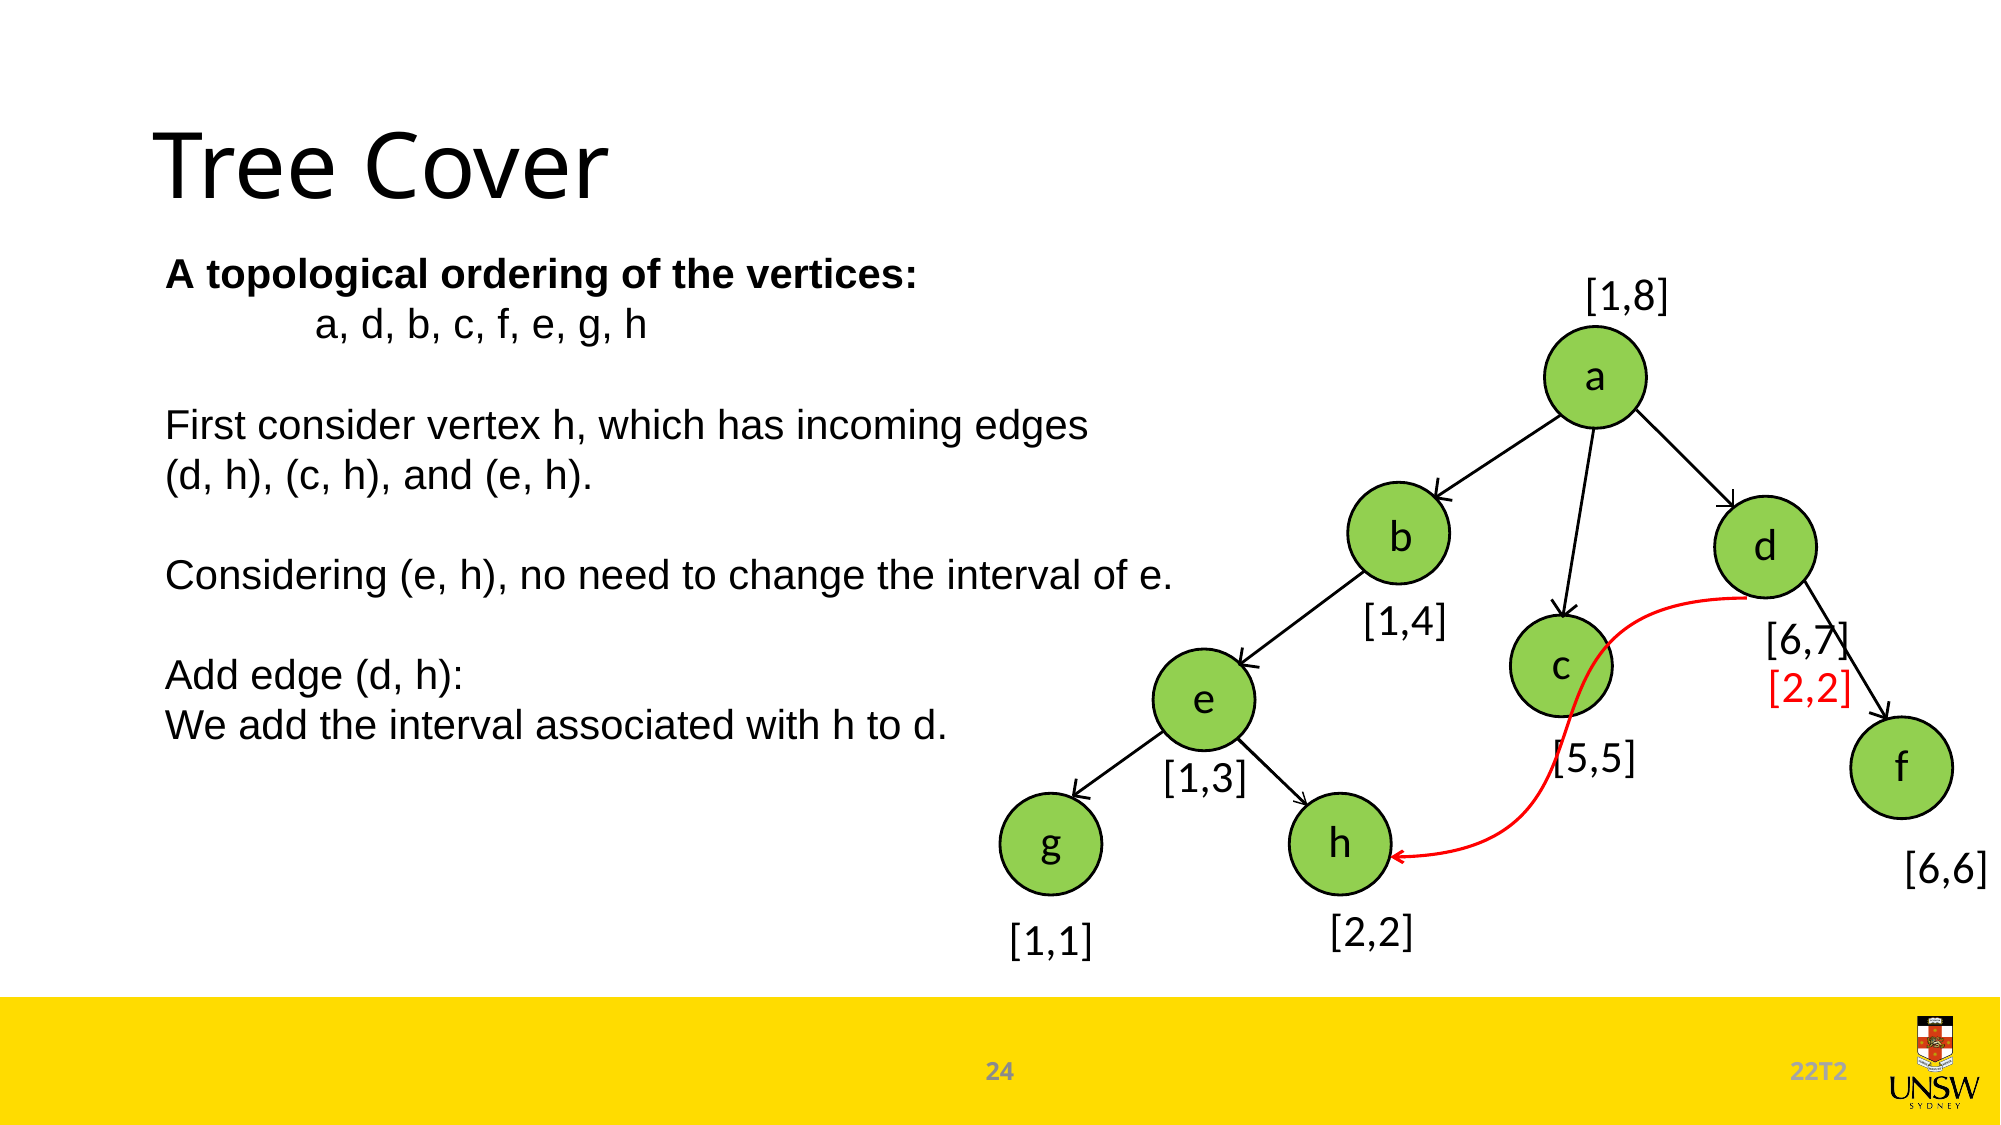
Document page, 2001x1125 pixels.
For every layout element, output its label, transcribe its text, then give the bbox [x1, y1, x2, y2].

text_box [6,6] [1955, 835, 1991, 893]
title Tree Cover [137, 59, 1863, 278]
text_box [1237, 736, 1308, 806]
slide_number 24 [774, 1042, 1225, 1103]
text_box [1,8] [1582, 263, 1672, 320]
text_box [1390, 598, 1747, 857]
text_box A topological ordering of the vertices: a, d, b, c, f, e, g, h First consider vertex h, which has incoming edges (d, h), (c, h), and (e, h). Considering (e, h), no need to change the interval of e. Add edge (d, h): We add the interval associated with h to d. [149, 278, 1191, 990]
footer 22T2 [1225, 1042, 1863, 1103]
text_box [1,1] [1006, 908, 1096, 965]
text_box [2,2] [1327, 899, 1417, 956]
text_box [999, 324, 1955, 897]
picture [1890, 1016, 1980, 1109]
